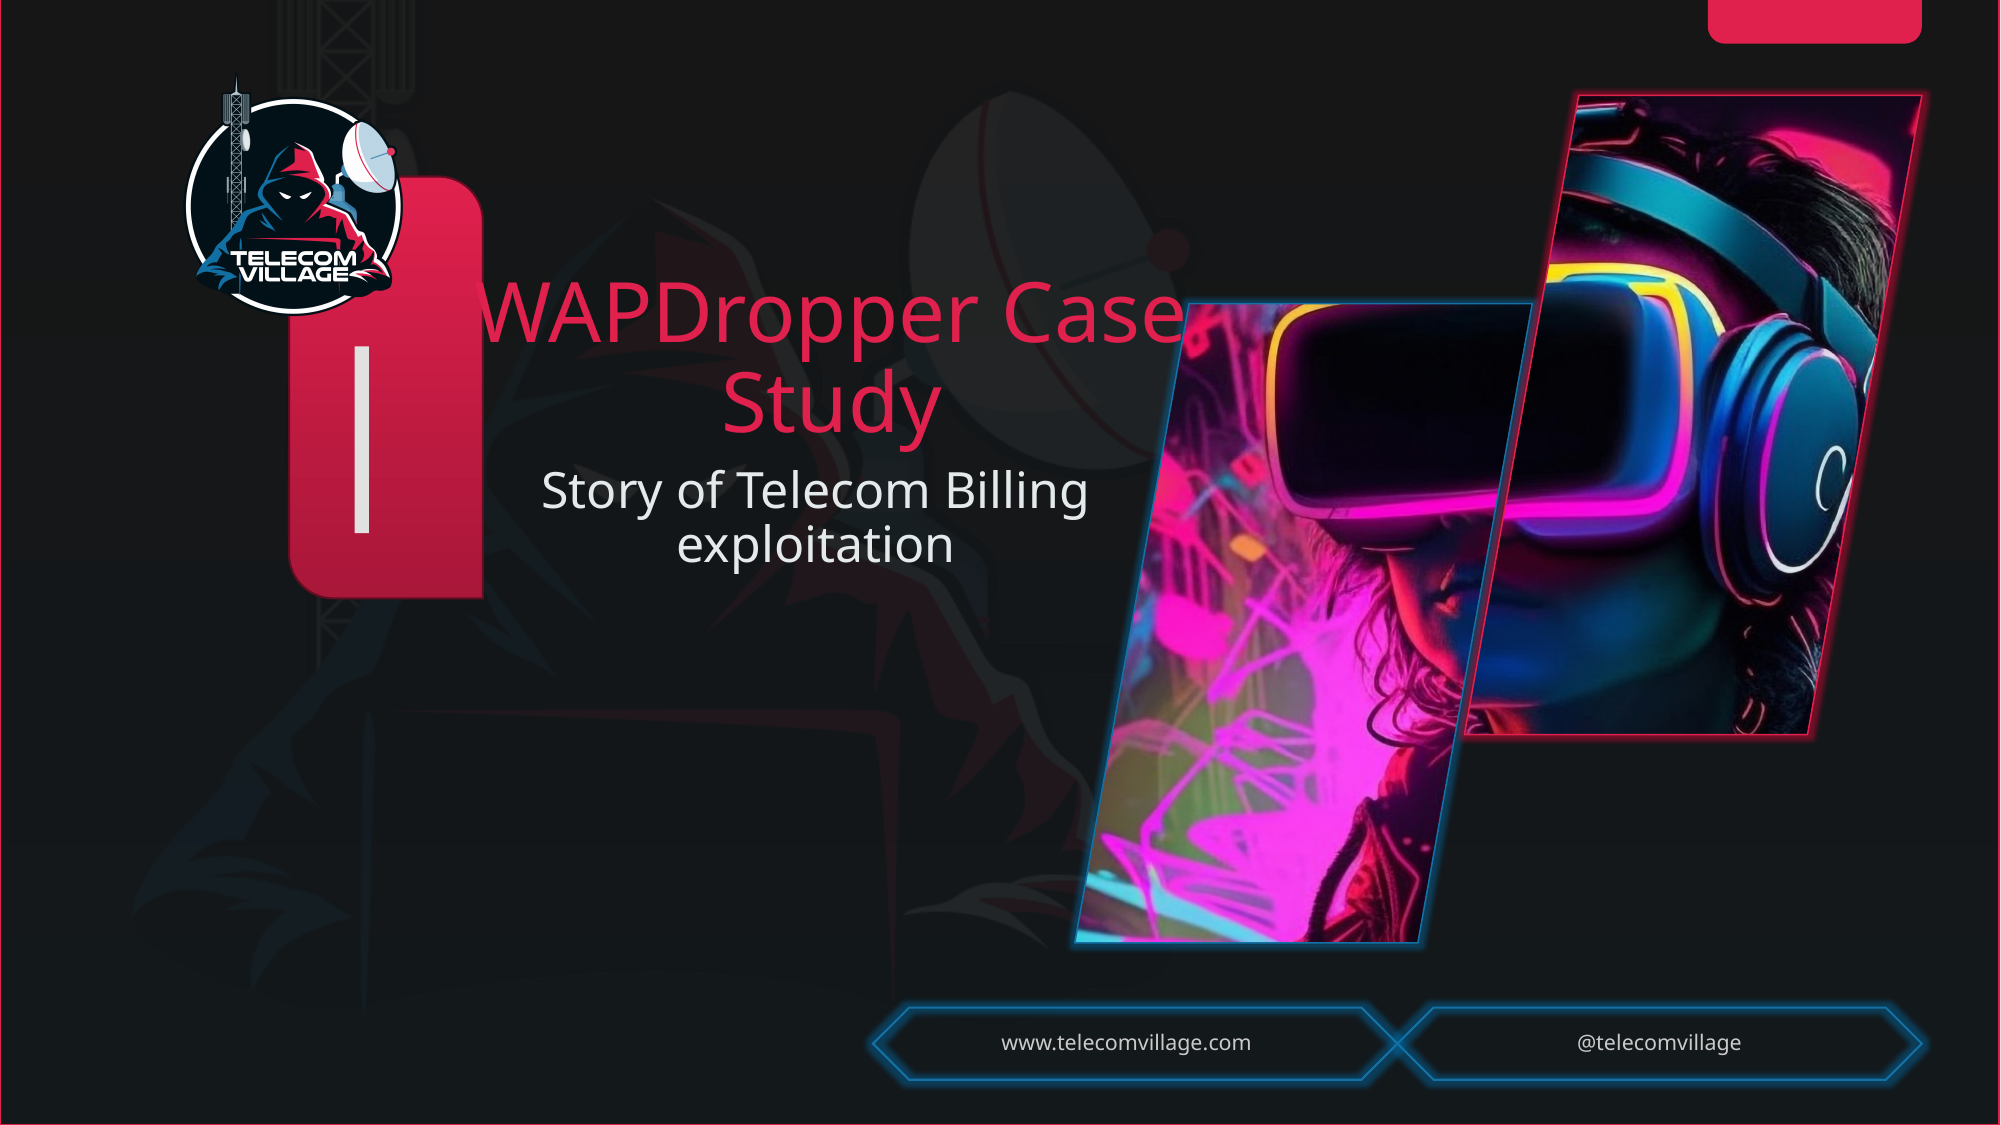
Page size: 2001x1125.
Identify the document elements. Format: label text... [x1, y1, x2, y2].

subtitle Story of Telecom Billing exploitation [496, 458, 1137, 613]
title WAPDropper Case Study [423, 216, 1240, 458]
picture [148, 53, 439, 344]
picture [1466, 97, 1920, 733]
picture [1076, 305, 1531, 942]
